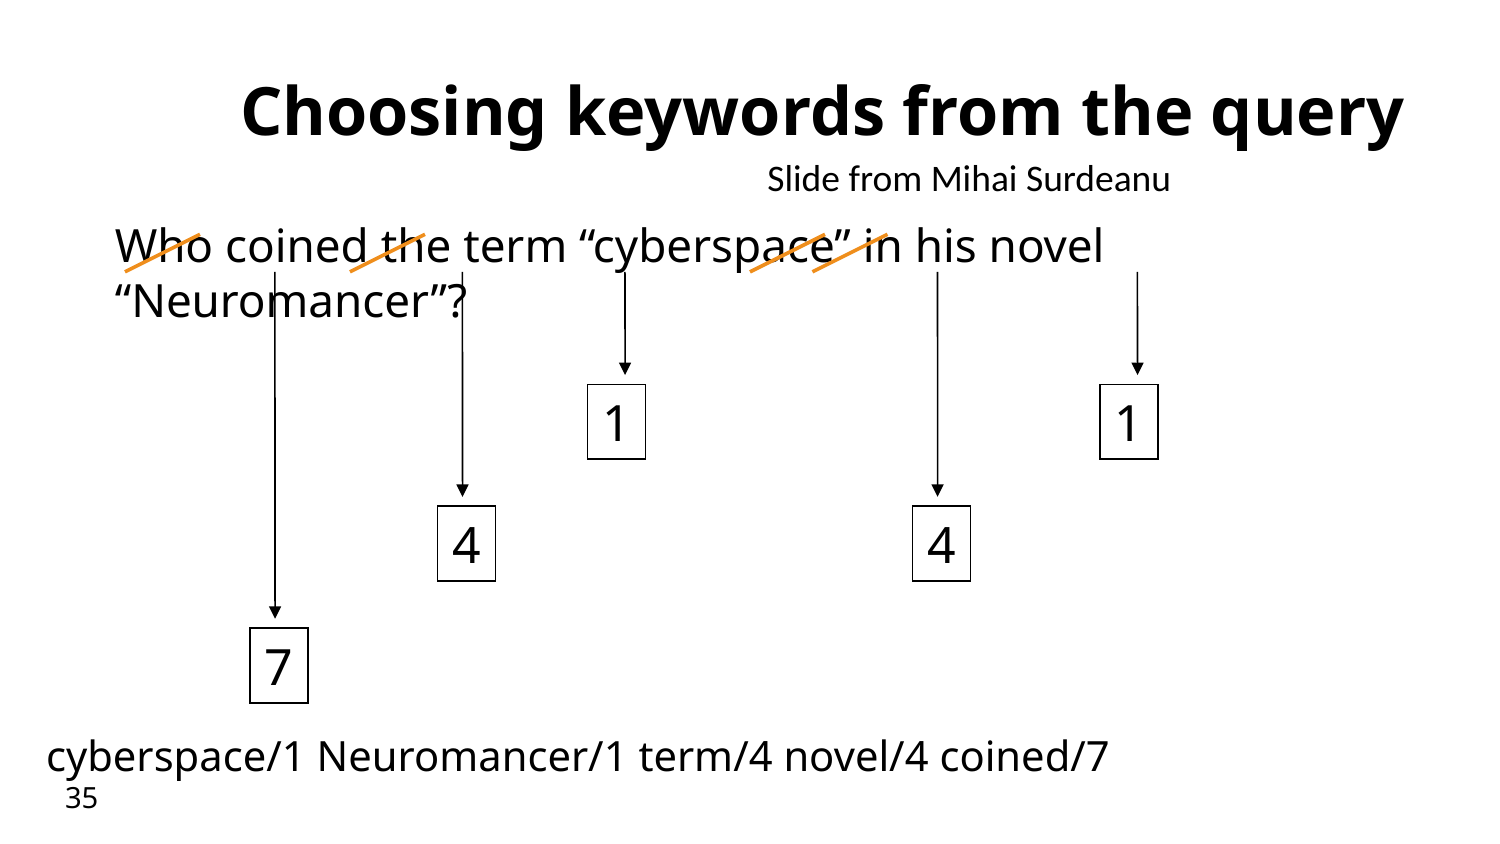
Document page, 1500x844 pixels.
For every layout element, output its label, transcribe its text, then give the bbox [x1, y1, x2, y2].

title Choosing keywords from the query [225, 34, 1450, 157]
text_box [971, 271, 1158, 461]
text_box cyberspace/1 Neuromancer/1 term/4 novel/4 coined/7 [31, 721, 1125, 787]
text_box Slide from Mihai Surdeanu [752, 146, 1187, 207]
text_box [437, 271, 971, 583]
text_box Who coined the term “cyberspace” in his novel “Neuromancer”? [99, 209, 1338, 334]
slide_number 35 [49, 787, 376, 829]
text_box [124, 234, 888, 273]
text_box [249, 271, 309, 705]
